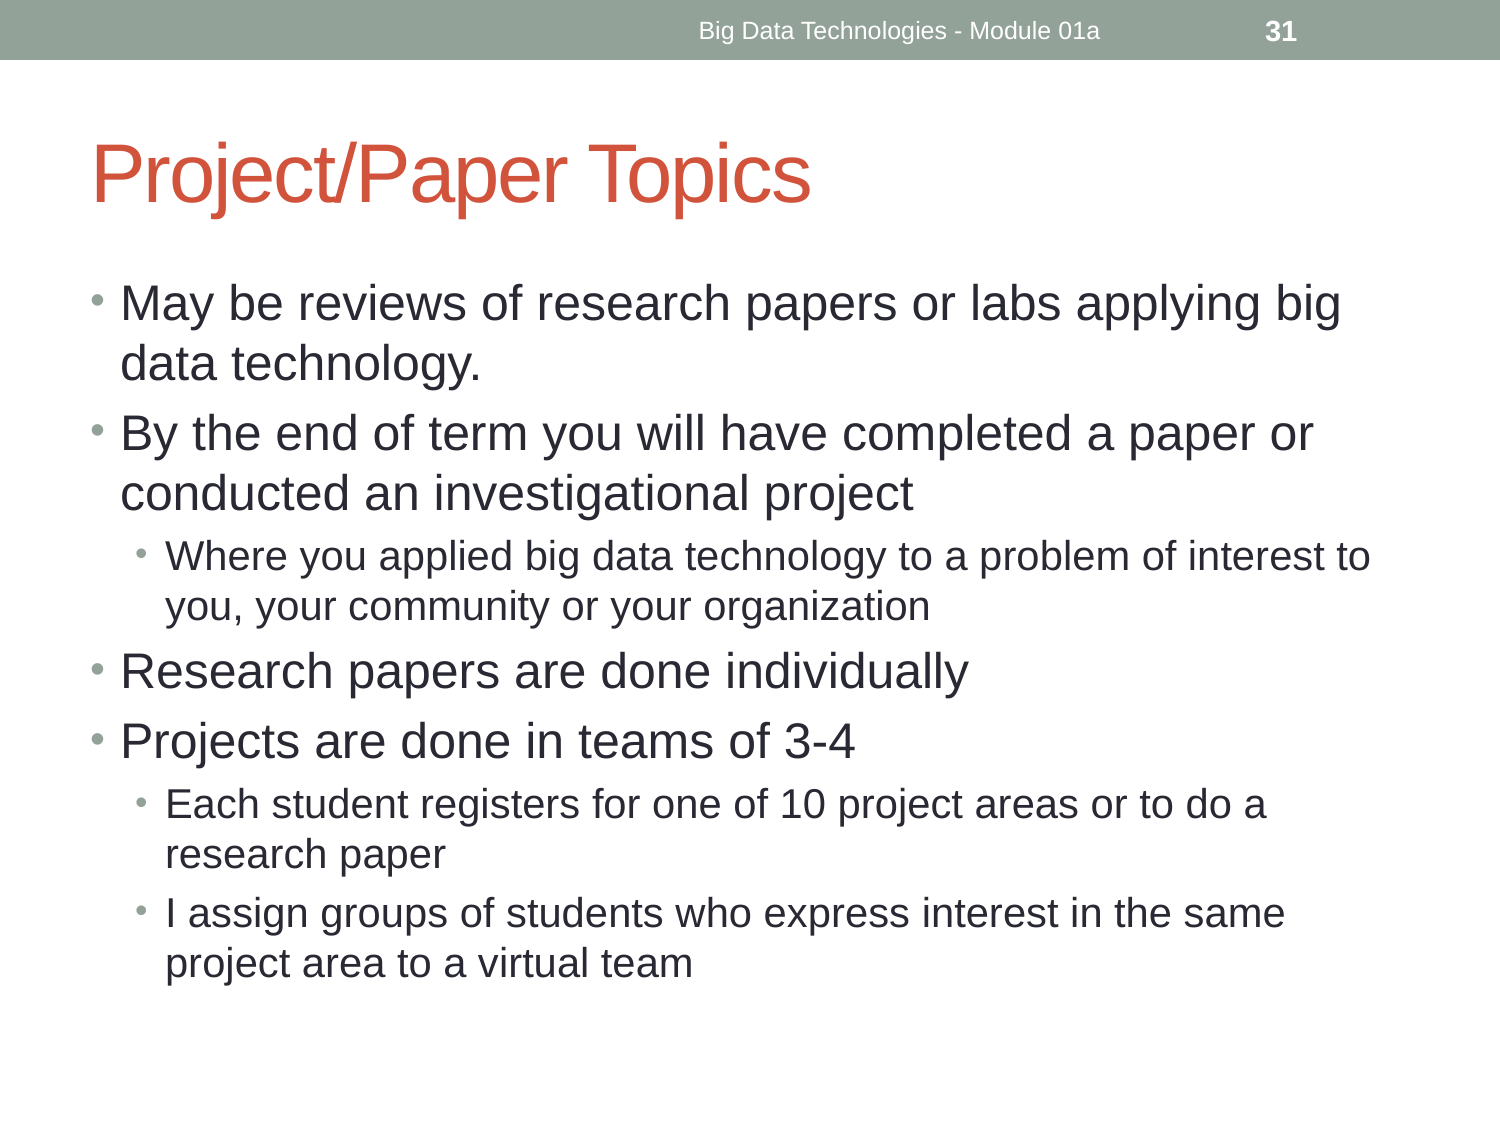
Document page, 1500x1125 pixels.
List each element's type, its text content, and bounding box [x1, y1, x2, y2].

list May be reviews of research papers or labs applying big data technology. By the end of term you will have completed a paper or conducted an investigational project Where you applied big data technology to a problem of interest to you, your community or your organization Research papers are done individually Projects are done in teams of 3-4 Each student registers for one of 10 project areas or to do a research paper I assign groups of students who express interest in the same project area to a virtual team [75, 262, 1425, 1063]
slide_number 31 [1250, 3, 1425, 57]
footer Big Data Technologies - Module 01a [562, 3, 1238, 57]
title Project/Paper Topics [75, 87, 1425, 250]
